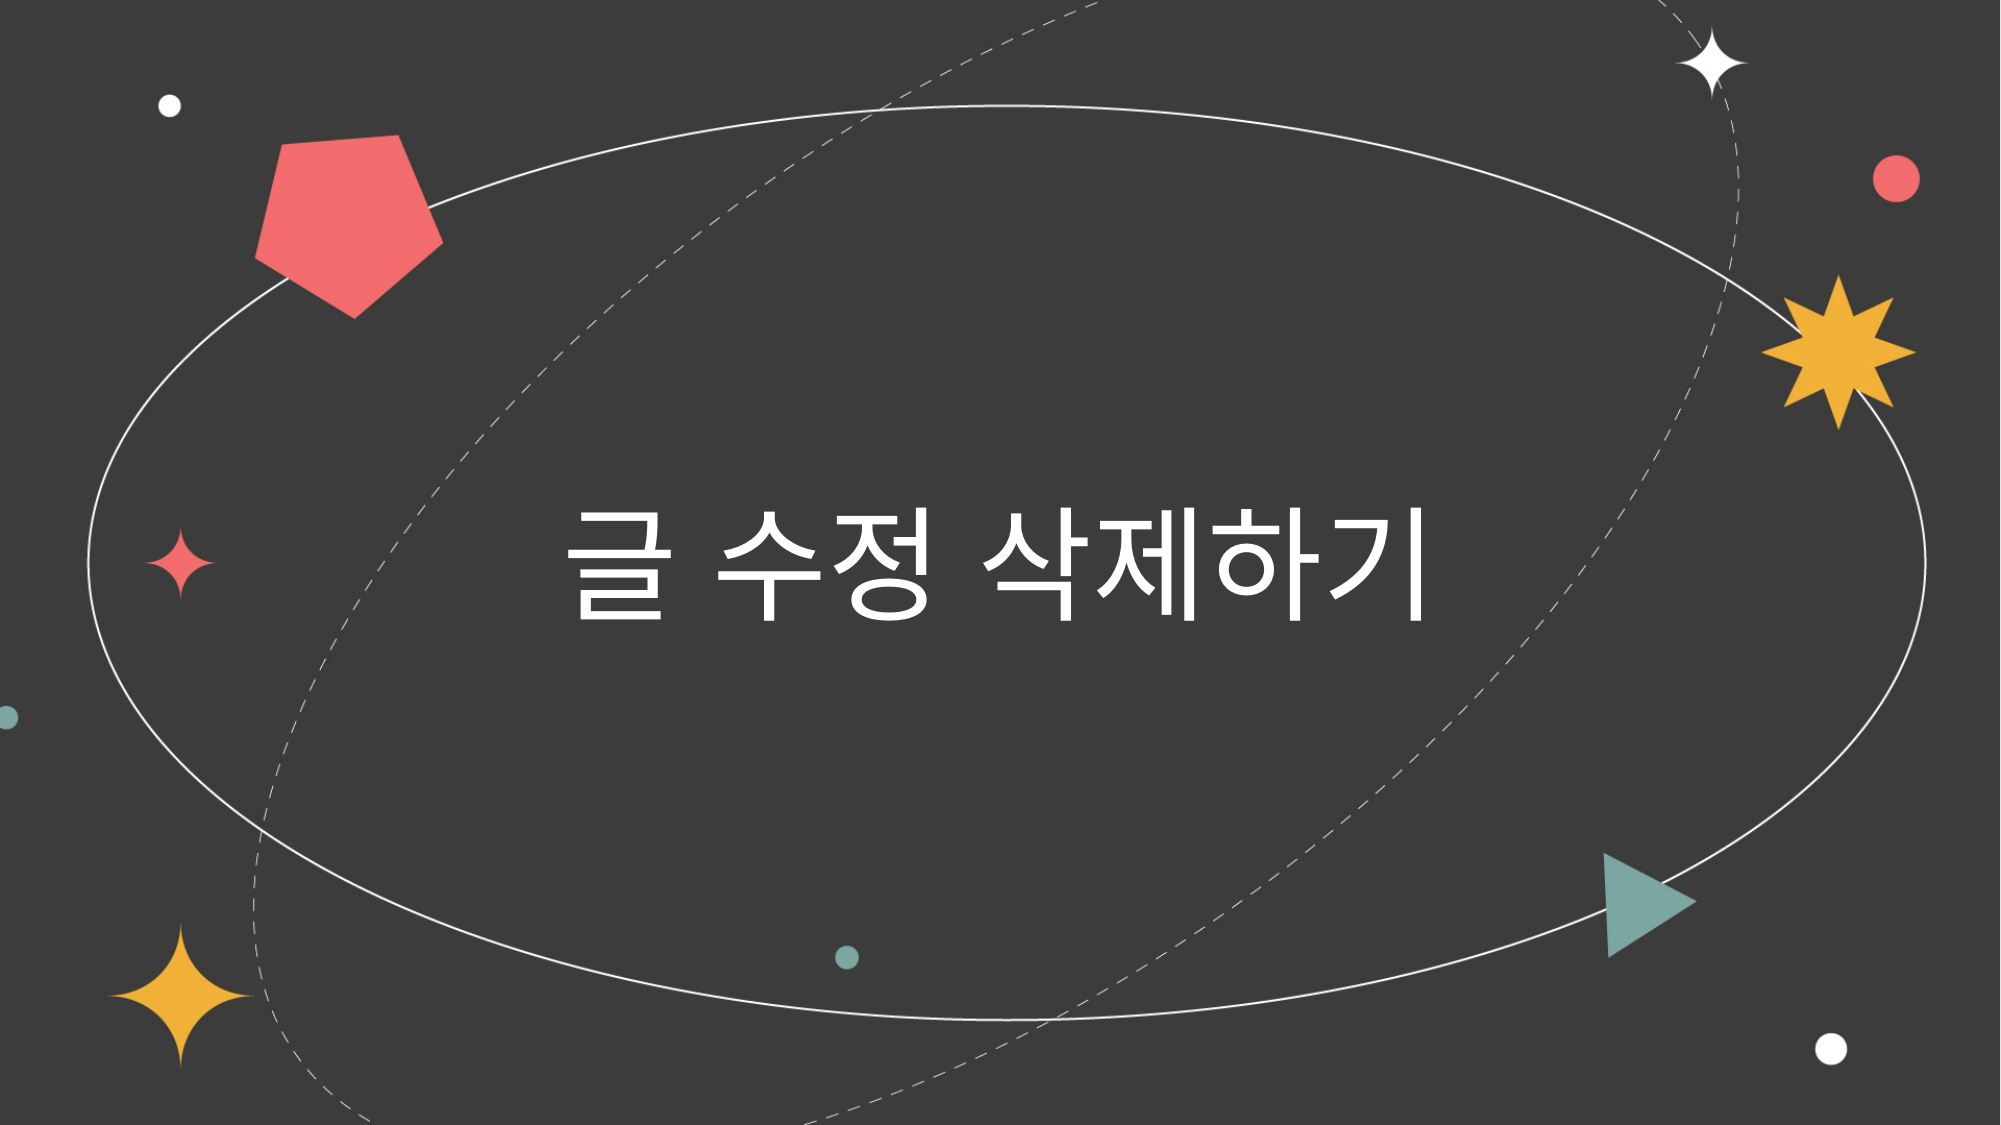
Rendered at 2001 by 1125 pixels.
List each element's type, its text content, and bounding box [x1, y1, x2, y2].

title 글 수정 삭제하기 [174, 366, 1826, 759]
picture [0, 0, 2001, 1125]
